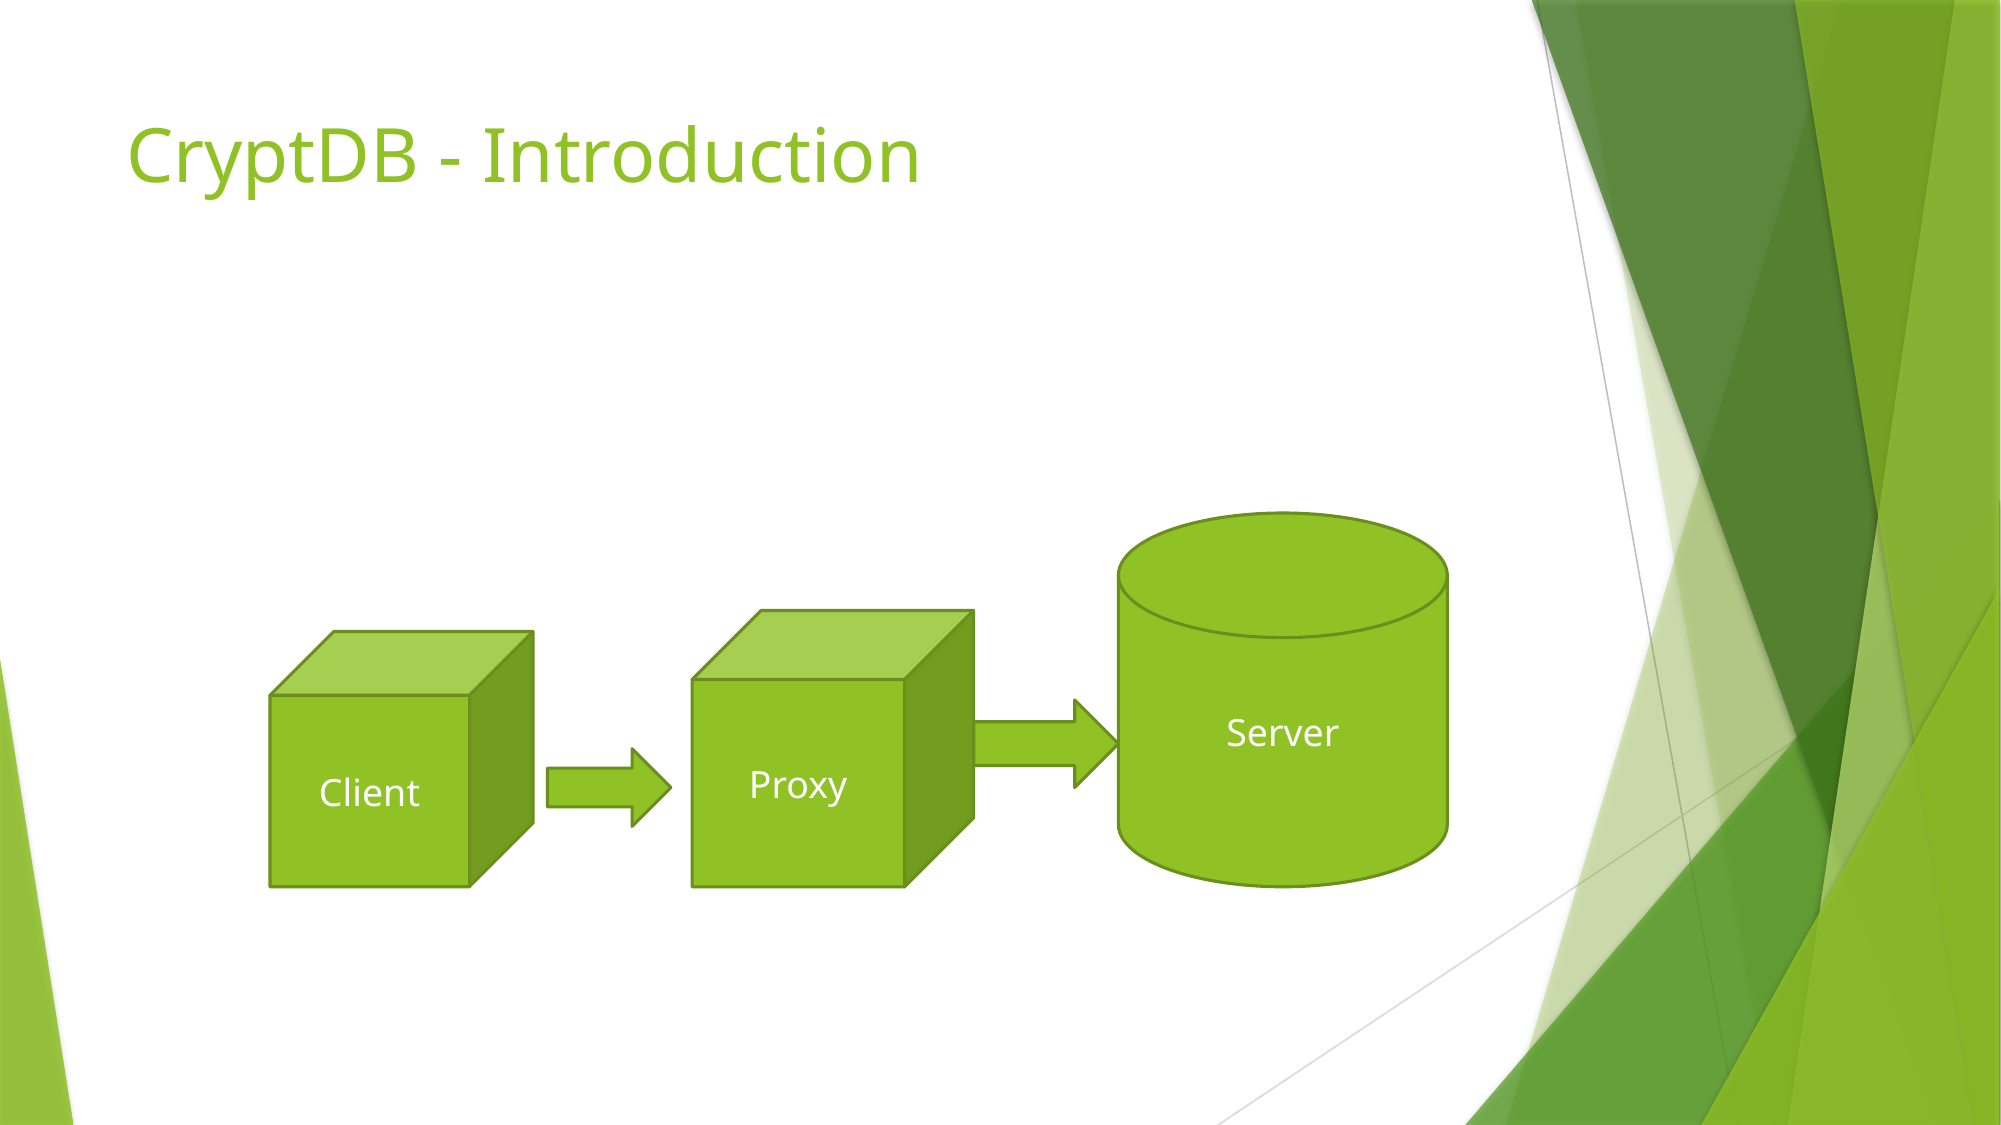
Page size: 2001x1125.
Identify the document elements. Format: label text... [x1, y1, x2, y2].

title CryptDB - Introduction [111, 99, 1522, 317]
text_box Client [268, 629, 535, 889]
text_box Server [1116, 511, 1449, 889]
text_box Proxy [690, 608, 976, 889]
text_box [972, 698, 1120, 789]
text_box [545, 747, 673, 828]
